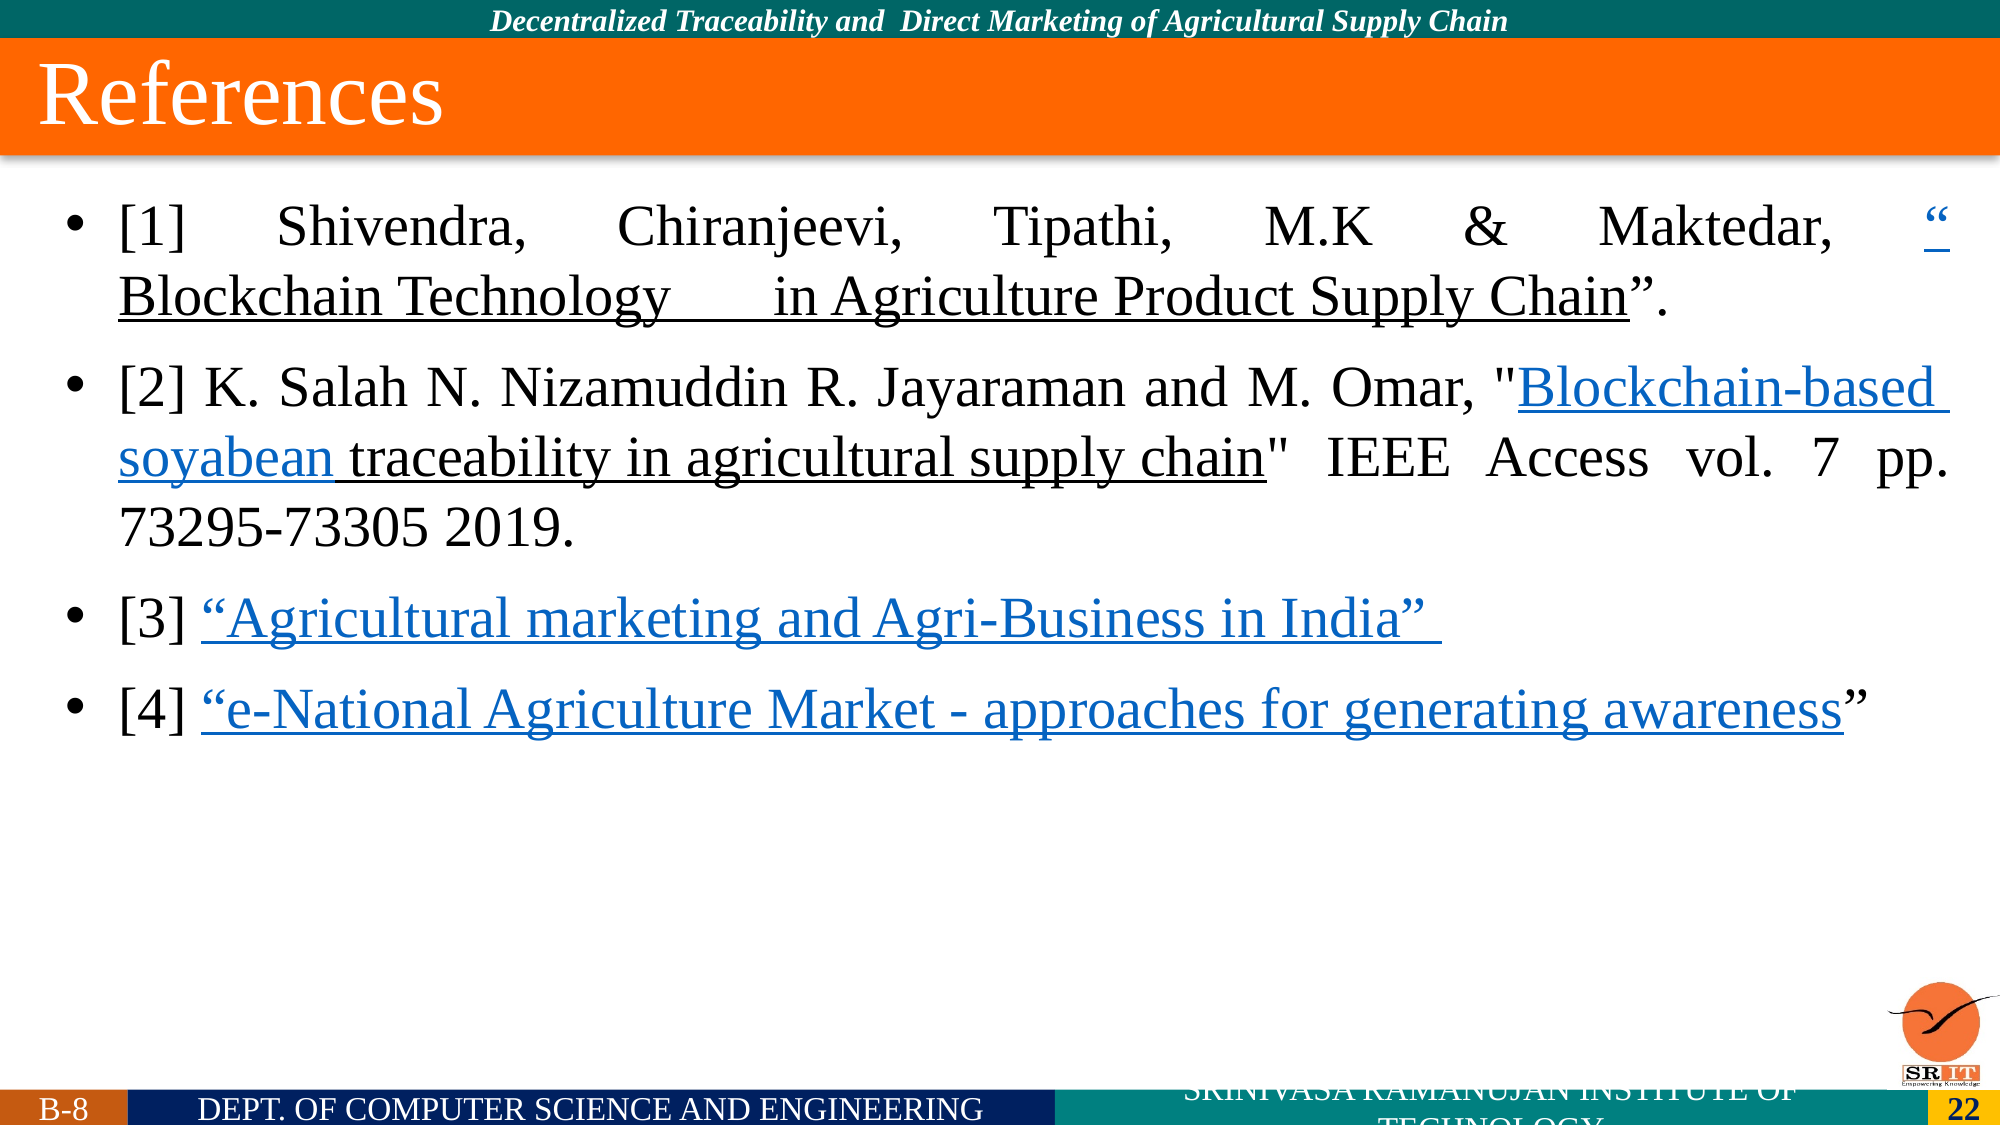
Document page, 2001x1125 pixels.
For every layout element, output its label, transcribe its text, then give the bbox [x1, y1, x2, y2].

list [1] Shivendra, Chiranjeevi, Tipathi, M.K & Maktedar, “Blockchain Technology in Agriculture Product Supply Chain”. [2] K. Salah N. Nizamuddin R. Jayaraman and M. Omar, "Blockchain-based soyabean traceability in agricultural supply chain" IEEE Access vol. 7 pp. 73295-73305 2019. [3] “Agricultural marketing and Agri-Business in India” [4] “e-National Agriculture Market - approaches for generating awareness” [32, 179, 1965, 1065]
title References [0, 38, 2000, 156]
picture [1887, 977, 2000, 1090]
